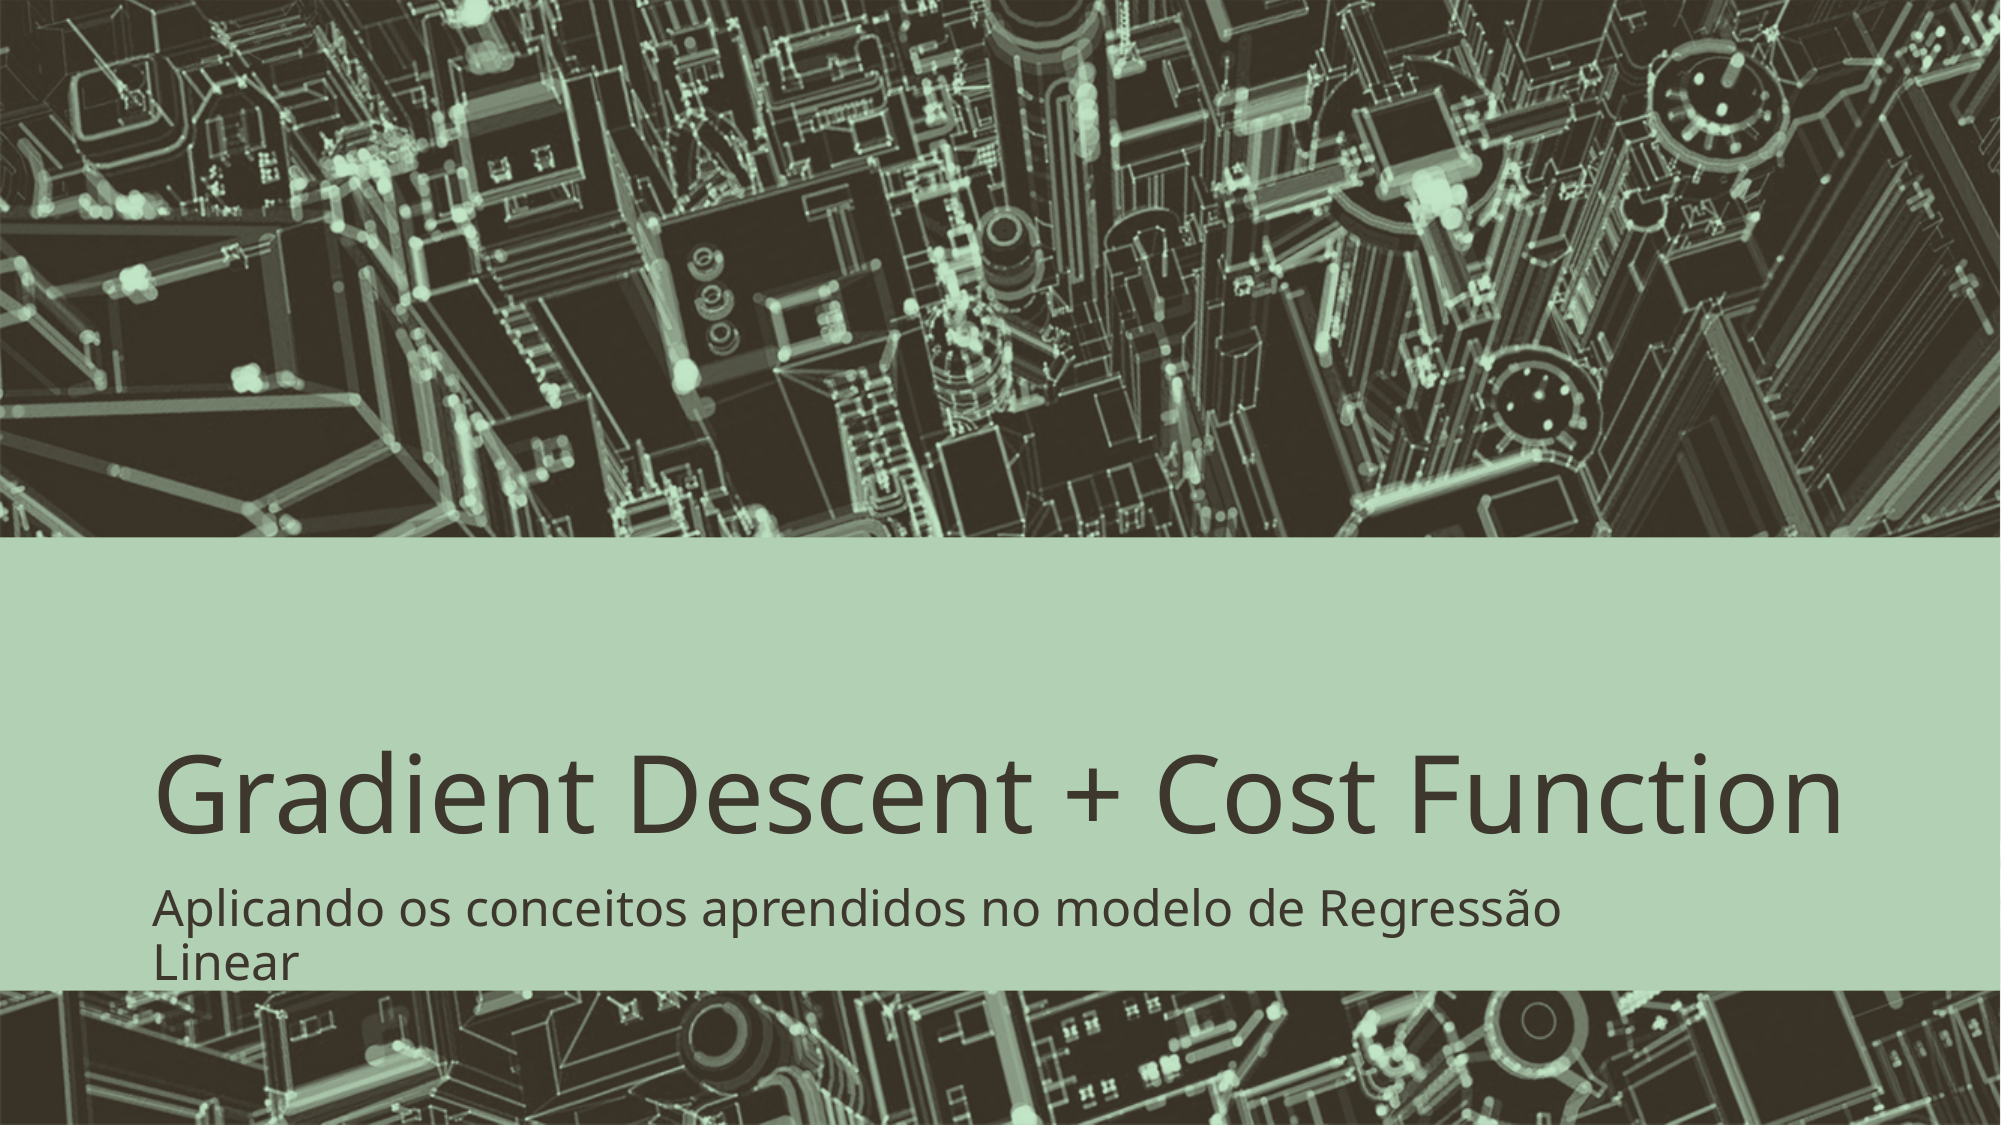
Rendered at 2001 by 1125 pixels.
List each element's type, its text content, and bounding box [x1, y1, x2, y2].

list Aplicando os conceitos aprendidos no modelo de Regressão Linear [138, 876, 1713, 954]
title Gradient Descent + Cost Function [138, 562, 1934, 865]
picture [0, 0, 2001, 1125]
